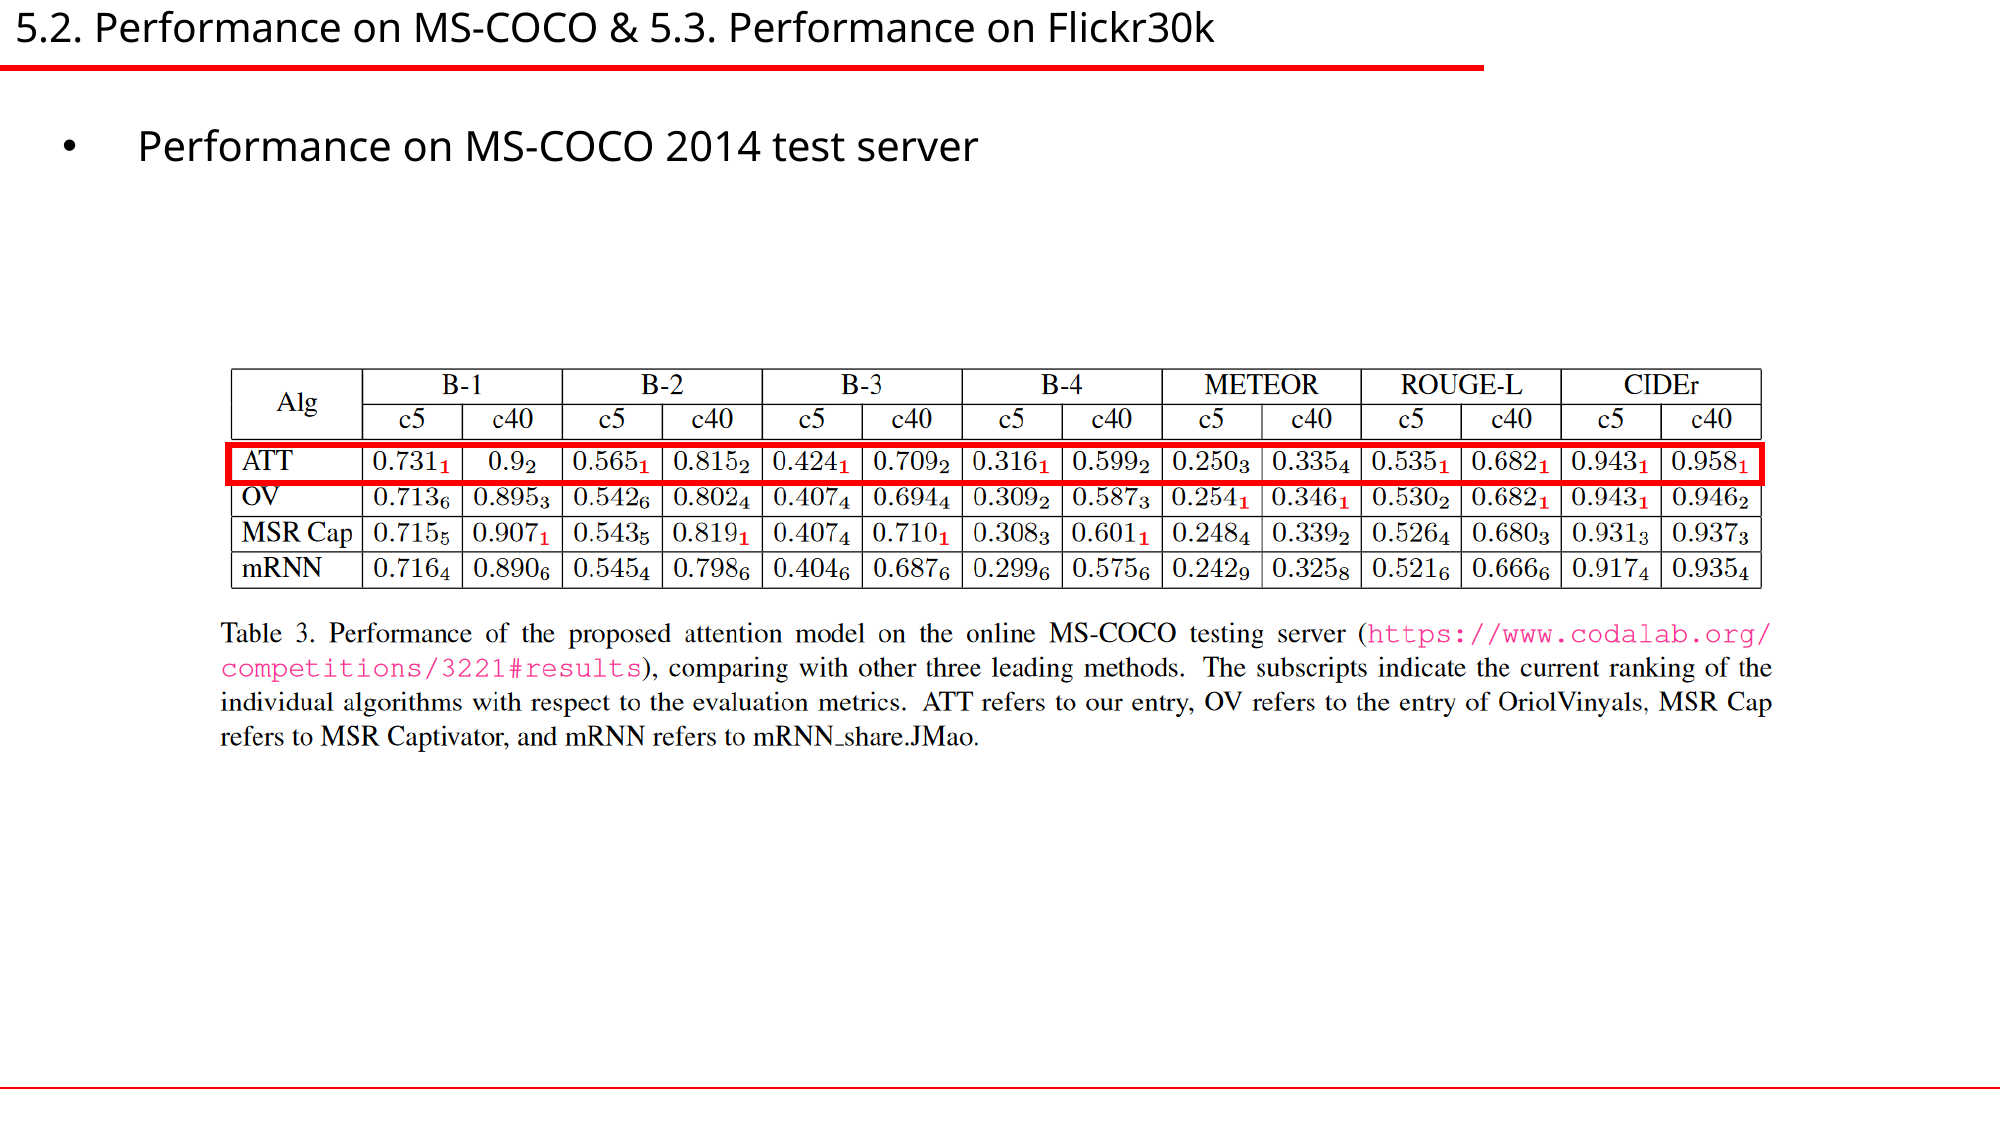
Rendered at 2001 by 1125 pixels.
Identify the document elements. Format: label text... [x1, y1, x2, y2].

list 5.2. Performance on MS-COCO & 5.3. Performance on Flickr30k [0, 0, 1480, 60]
picture [208, 344, 1790, 758]
list Performance on MS-COCO 2014 test server [47, 117, 1950, 1053]
